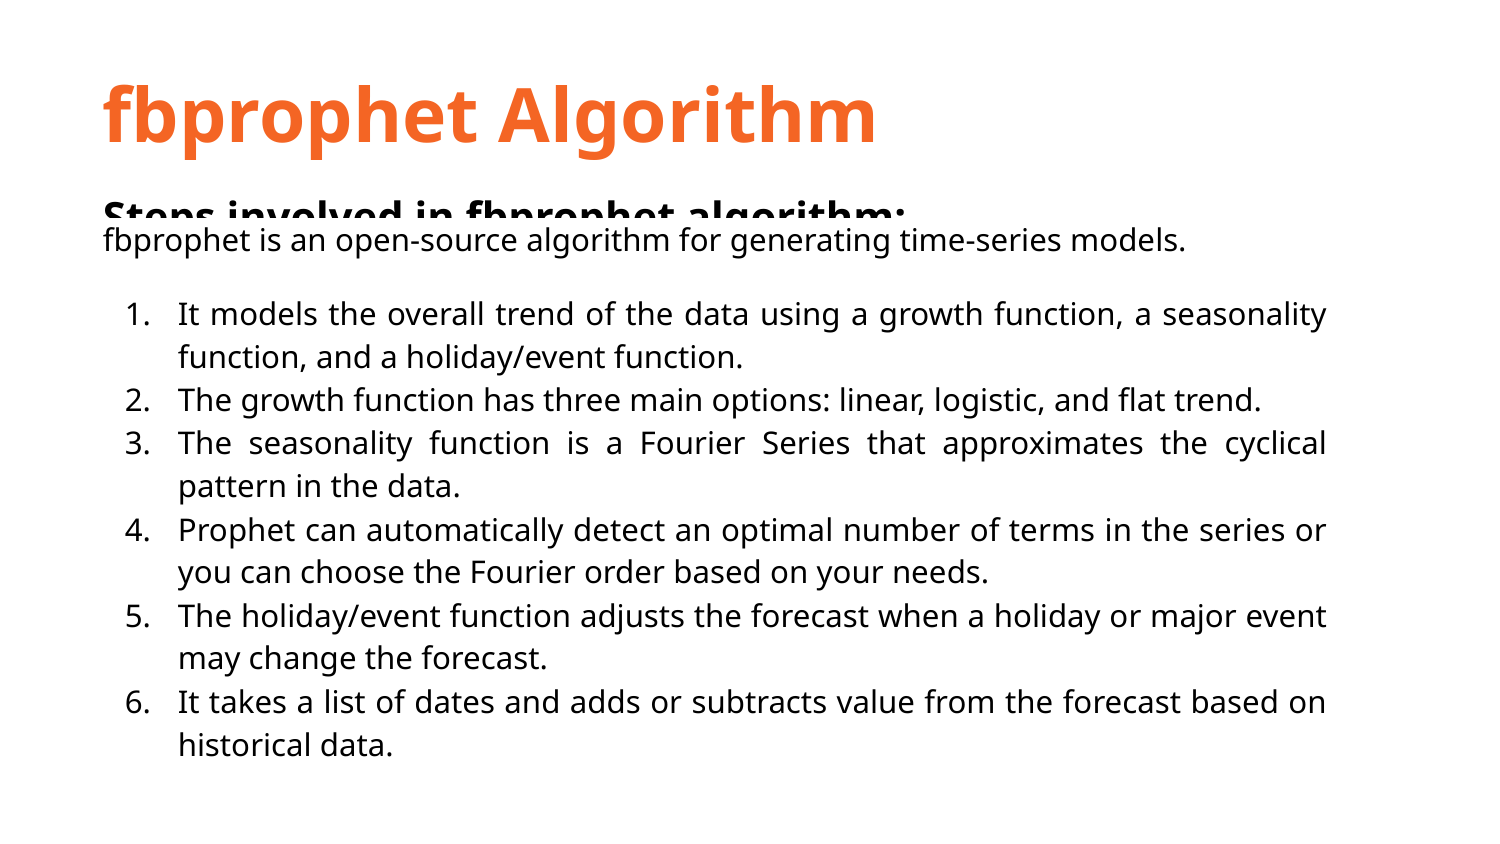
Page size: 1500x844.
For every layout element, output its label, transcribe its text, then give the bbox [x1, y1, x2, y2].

title fbprophet Algorithm Steps involved in fbprophet algorithm: [87, 52, 1312, 179]
title fbprophet is an open-source algorithm for generating time-series models. It models the overall trend of the data using a growth function, a seasonality function, and a holiday/event function. The growth function has three main options: linear, logistic, and flat trend. The seasonality function is a Fourier Series that approximates the cyclical pattern in the data. Prophet can automatically detect an optimal number of terms in the series or you can choose the Fourier order based on your needs. The holiday/event function adjusts the forecast when a holiday or major event may change the forecast. It takes a list of dates and adds or subtracts value from the forecast based on historical data. [87, 199, 1344, 598]
